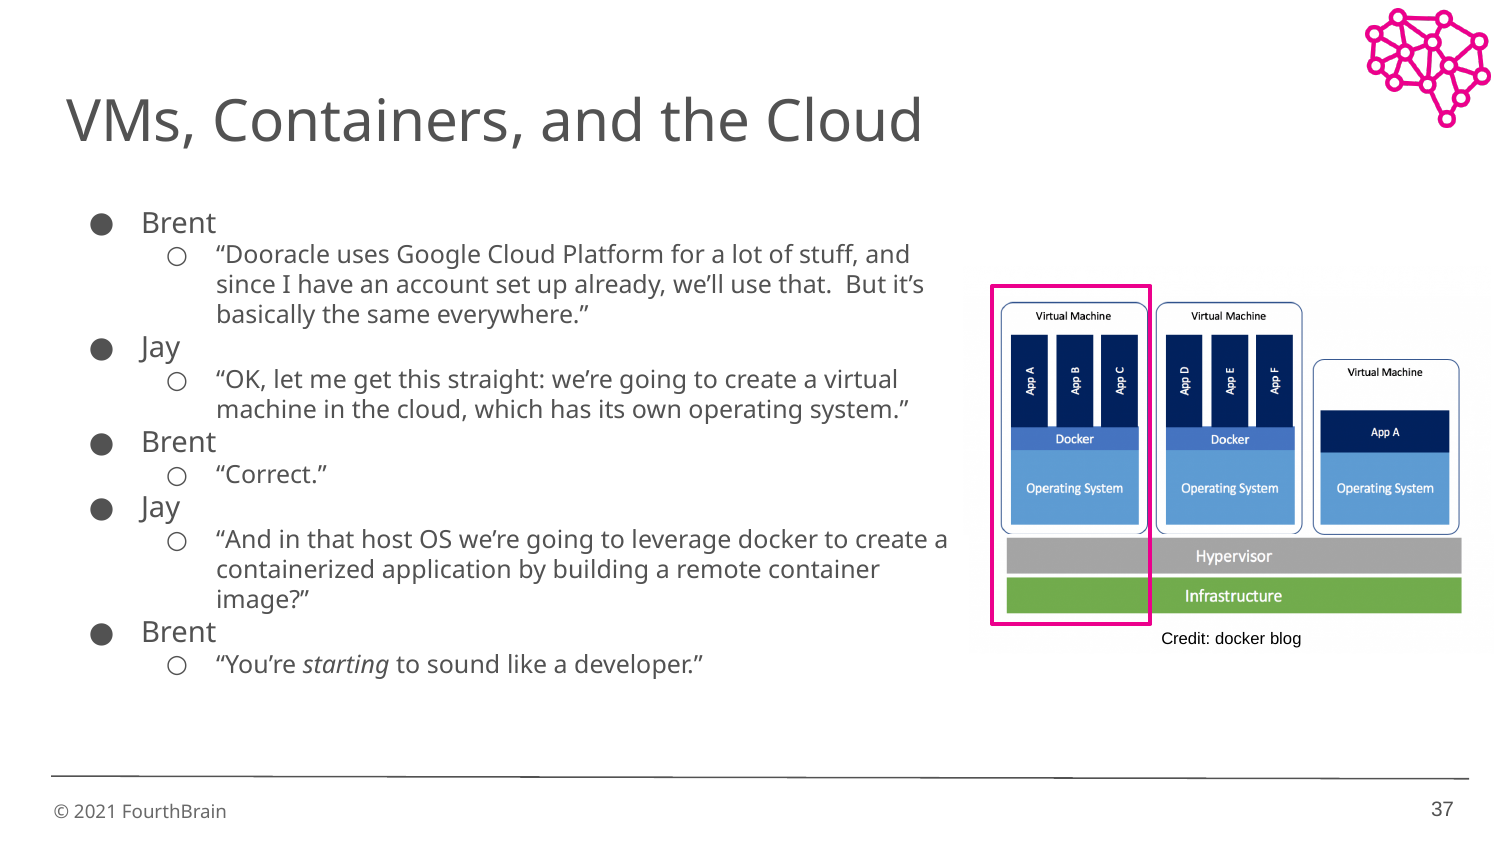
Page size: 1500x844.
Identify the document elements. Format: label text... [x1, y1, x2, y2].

picture [1365, 8, 1491, 128]
list Brent “Dooracle uses Google Cloud Platform for a lot of stuff, and since I have an account set up already, we’ll use that. But it’s basically the same everywhere.” Jay “OK, let me get this straight: we’re going to create a virtual machine in the cloud, which has its own operating system.” Brent “Correct.” Jay “And in that host OS we’re going to leverage docker to create a containerized application by building a remote container image?” Brent “You’re starting to sound like a developer.” [51, 189, 993, 750]
title VMs, Containers, and the Cloud [51, 68, 1449, 163]
picture [963, 265, 1494, 656]
slide_number 37 [1379, 776, 1470, 841]
